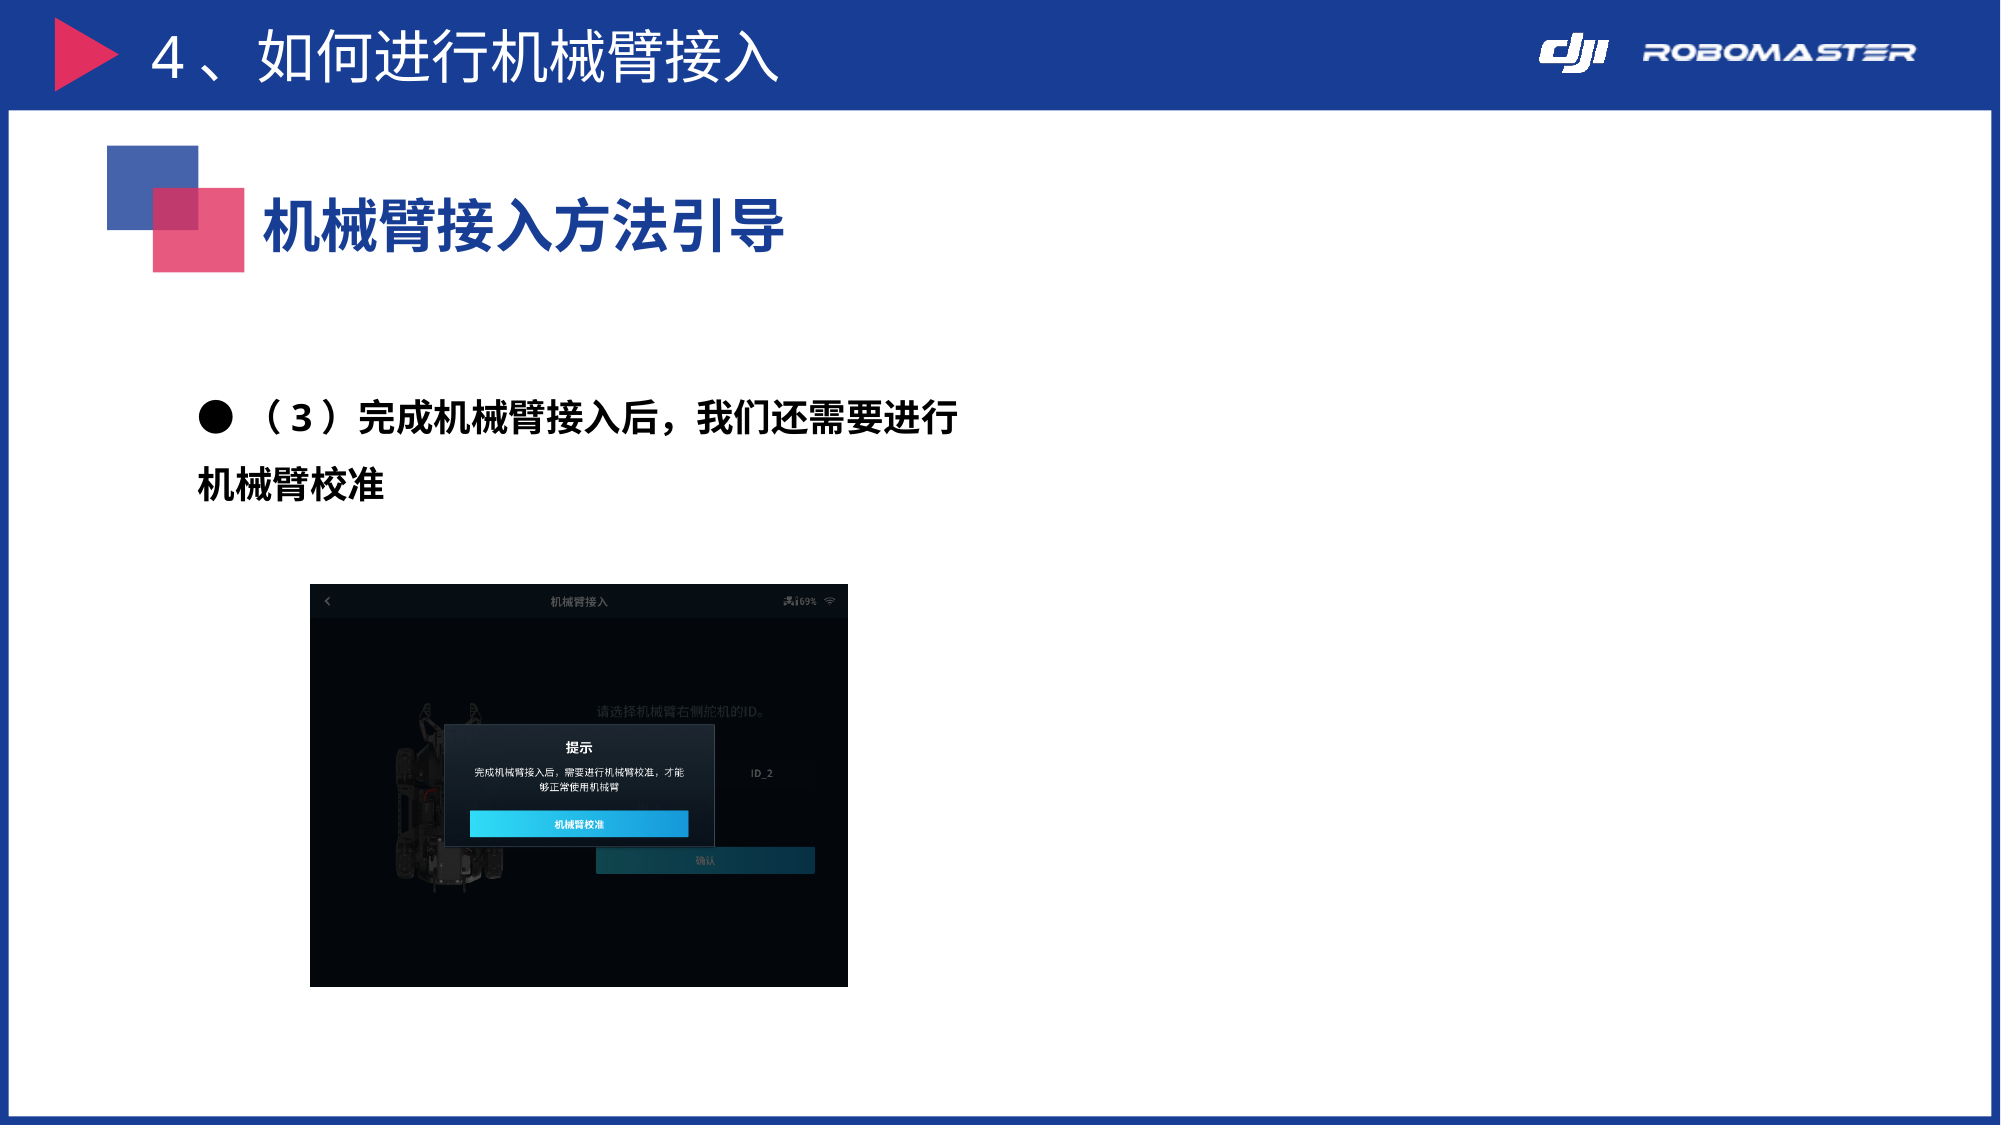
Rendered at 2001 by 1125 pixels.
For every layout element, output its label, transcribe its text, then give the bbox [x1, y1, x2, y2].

picture [310, 584, 848, 987]
list 4、如何进行机械臂接入 [136, 0, 1935, 111]
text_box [107, 145, 805, 273]
text_box ●（3）完成机械臂接入后，我们还需要进行机械臂校准 [183, 363, 975, 514]
